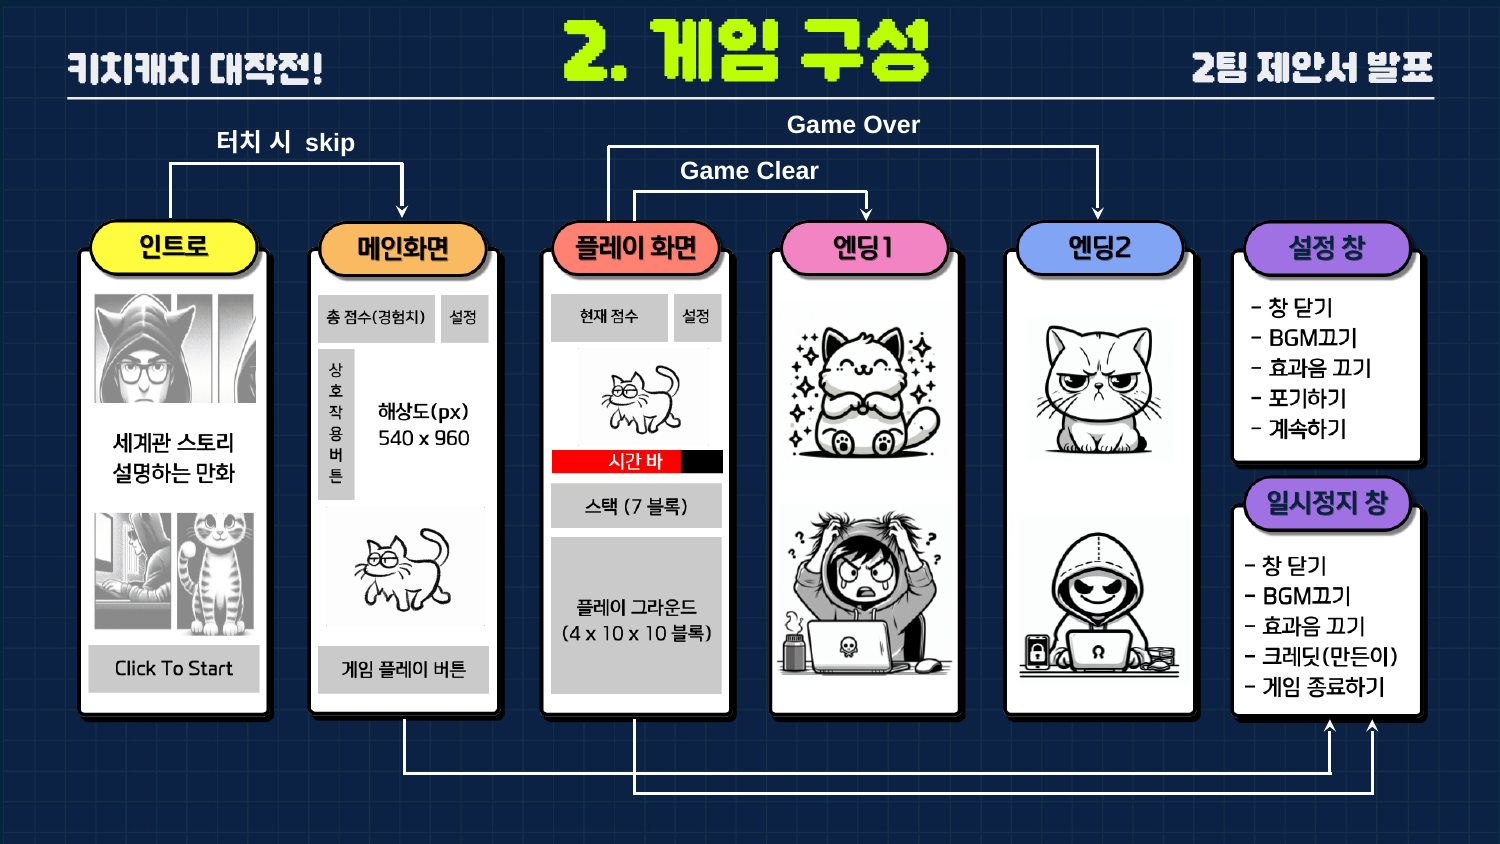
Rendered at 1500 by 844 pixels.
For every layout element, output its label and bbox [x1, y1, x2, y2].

picture [0, 0, 1500, 844]
text_box [402, 719, 631, 774]
text_box [633, 719, 1375, 795]
text_box [168, 163, 404, 219]
text_box [607, 145, 1100, 222]
